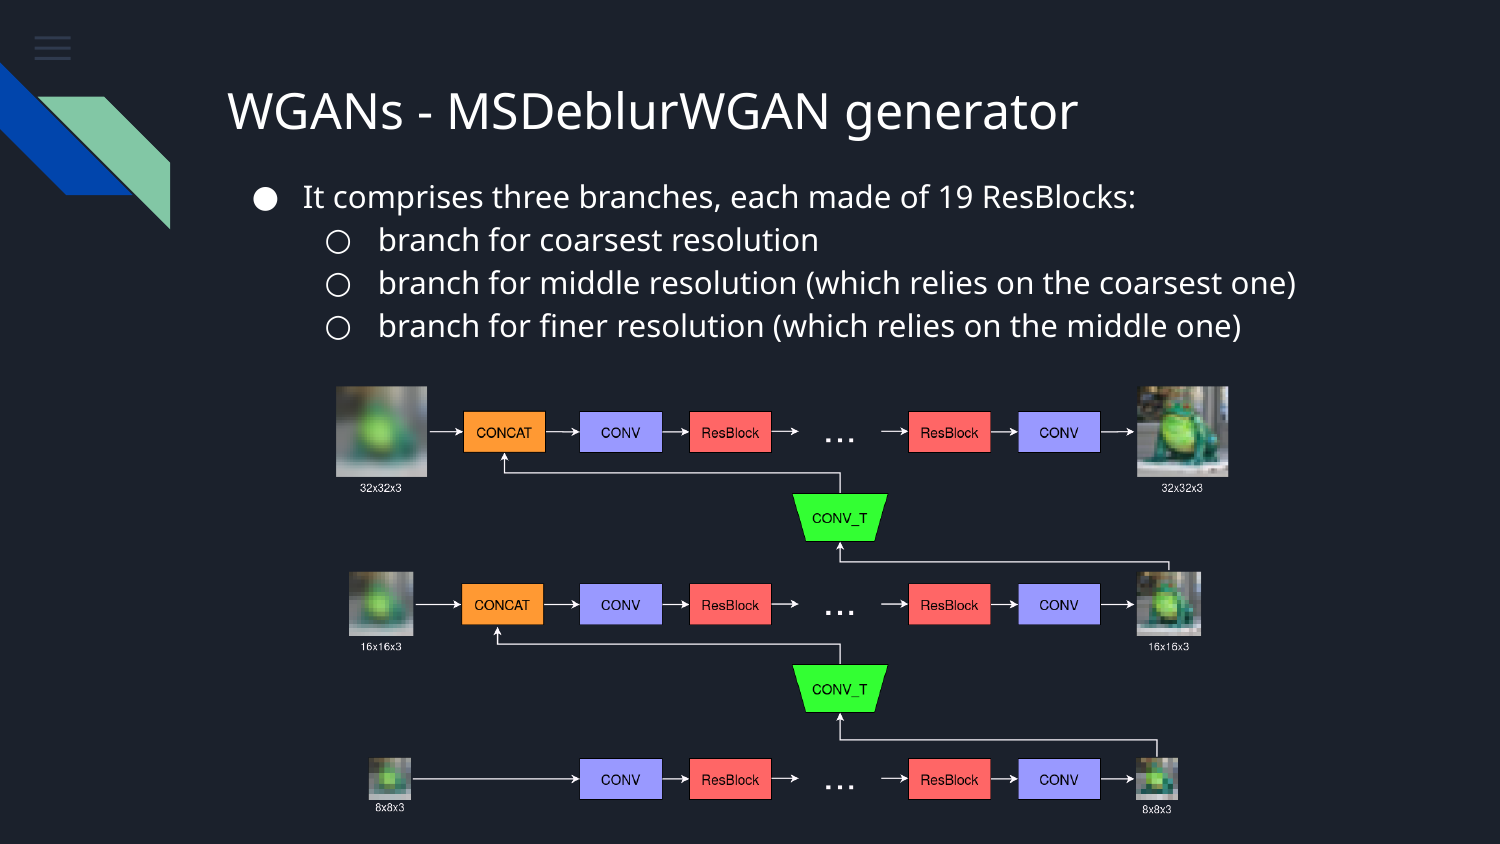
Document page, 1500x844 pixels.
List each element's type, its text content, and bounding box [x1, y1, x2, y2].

list It comprises three branches, each made of 19 ResBlocks: branch for coarsest resolution branch for middle resolution (which relies on the coarsest one) branch for finer resolution (which relies on the middle one) [212, 156, 1316, 361]
picture [309, 359, 1236, 821]
title WGANs - MSDeblurWGAN generator [212, 64, 1368, 215]
